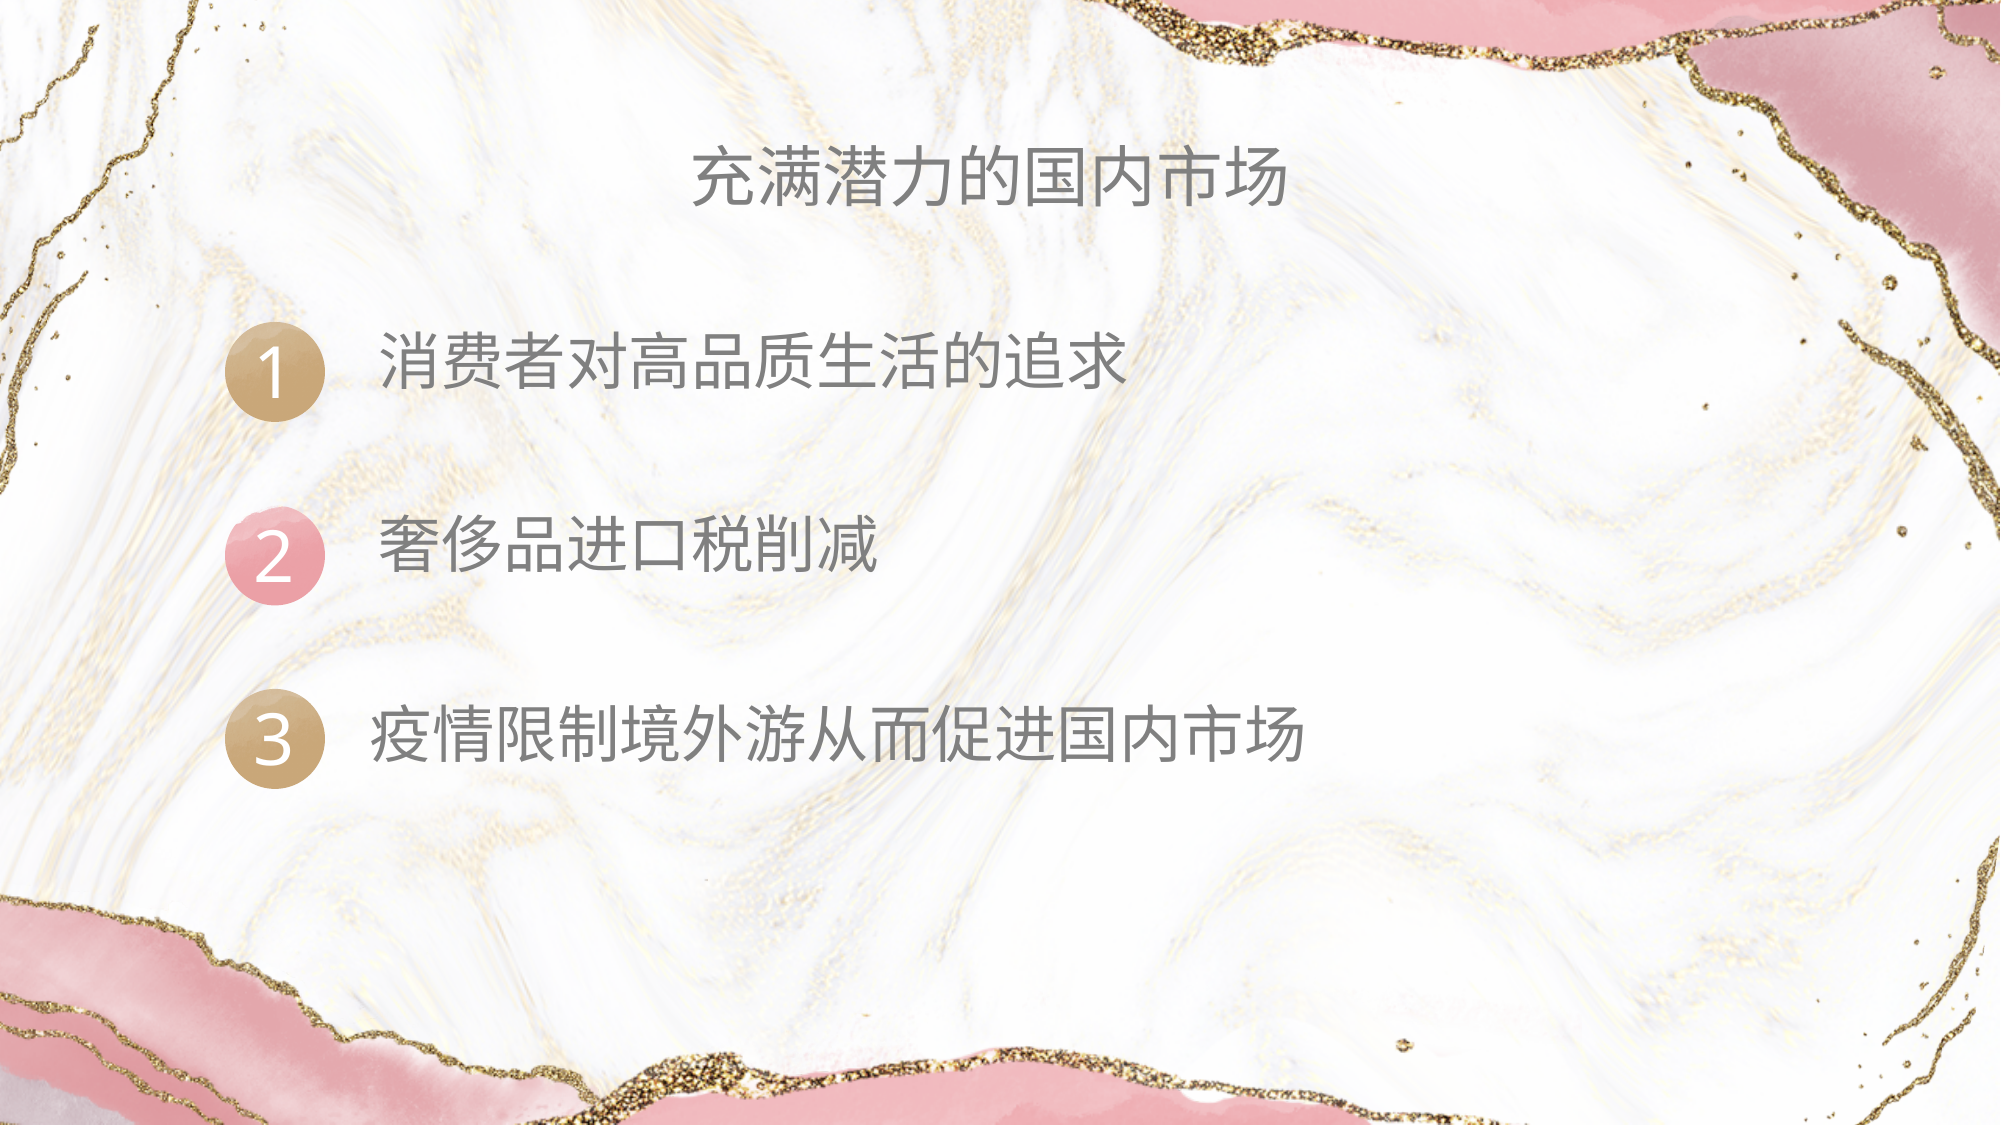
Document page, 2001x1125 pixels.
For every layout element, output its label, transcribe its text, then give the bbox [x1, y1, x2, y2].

picture [1022, 0, 2001, 581]
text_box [223, 688, 1758, 789]
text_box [224, 321, 1767, 422]
picture [0, 745, 1582, 1125]
text_box 充满潜力的国内市场 [351, 127, 1581, 223]
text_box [224, 505, 1749, 606]
picture [0, 0, 330, 497]
picture [1628, 789, 1999, 1125]
